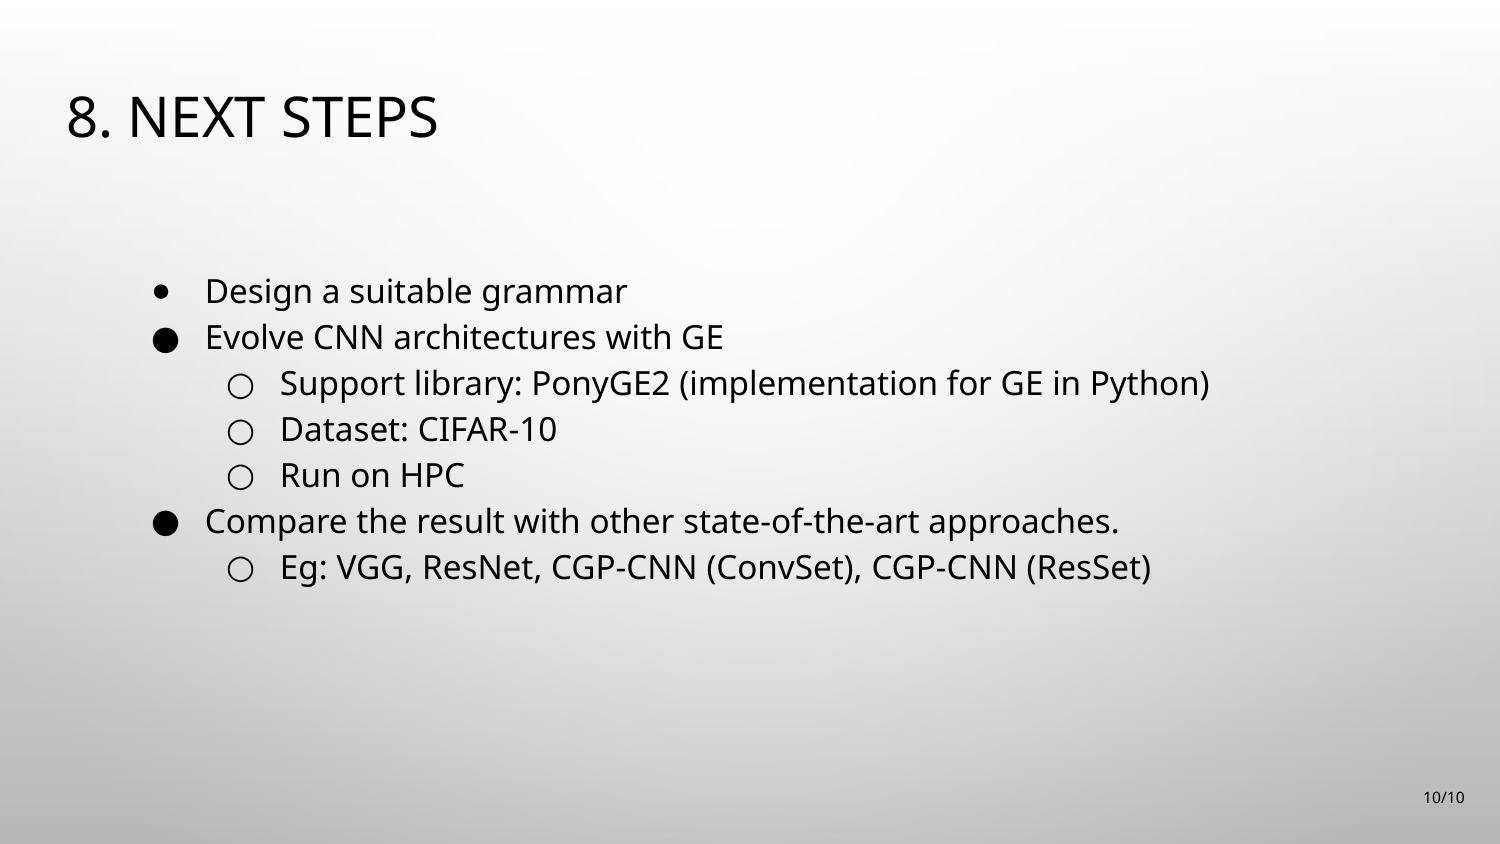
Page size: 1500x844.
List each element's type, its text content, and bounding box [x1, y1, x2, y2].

list Design a suitable grammar Evolve CNN architectures with GE Support library: PonyGE2 (implementation for GE in Python) Dataset: CIFAR-10 Run on HPC Compare the result with other state-of-the-art approaches. Eg: VGG, ResNet, CGP-CNN (ConvSet), CGP-CNN (ResSet) [115, 249, 1500, 810]
slide_number 10/10 [1389, 764, 1480, 830]
picture [0, 0, 1500, 844]
title 8. NEXT STEPS [51, 73, 1449, 168]
